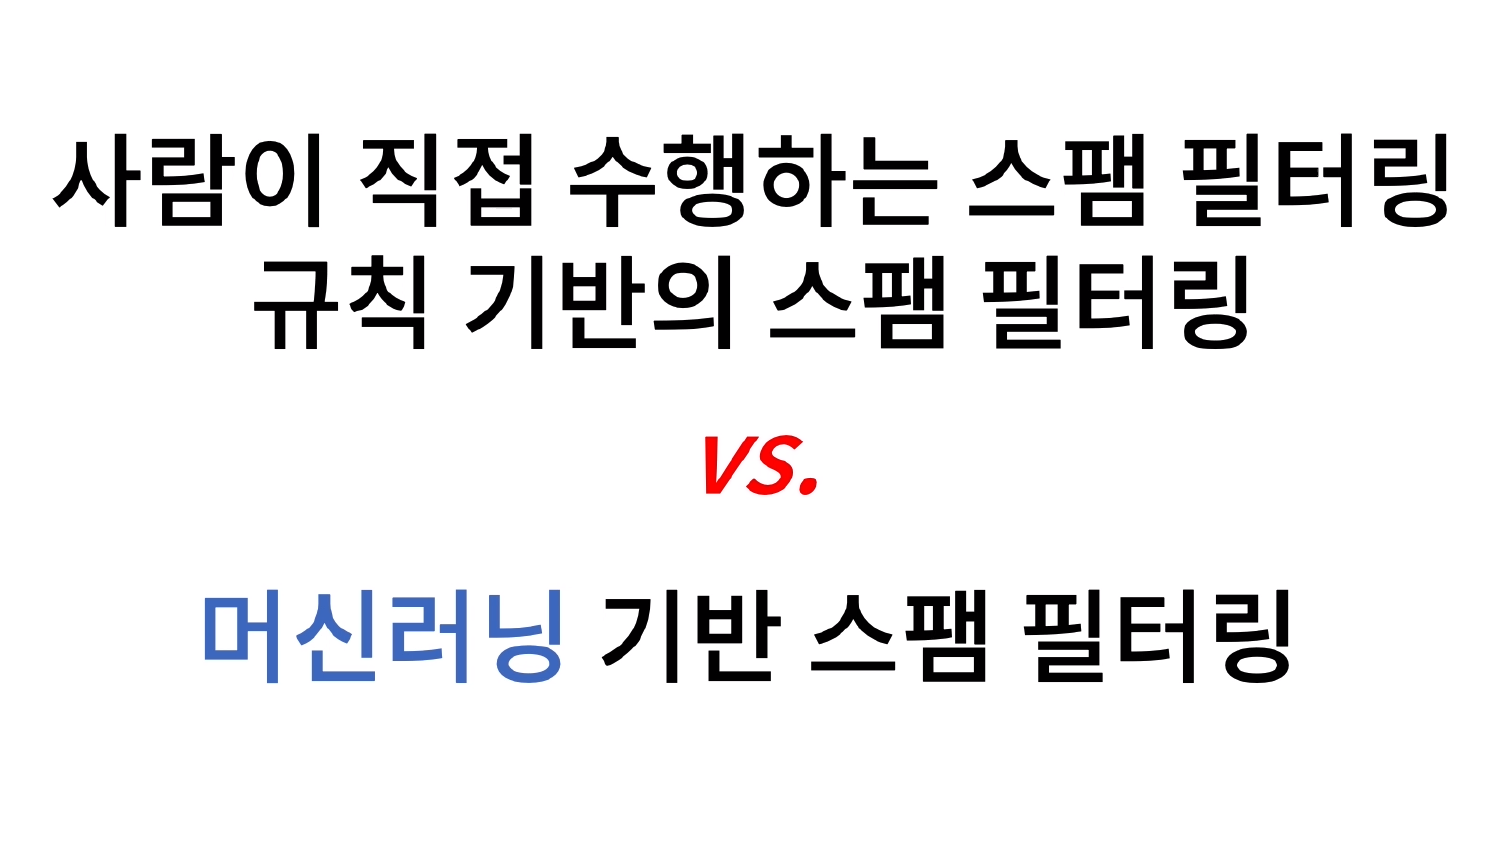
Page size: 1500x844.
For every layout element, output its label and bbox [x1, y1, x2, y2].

picture [24, 87, 1476, 740]
